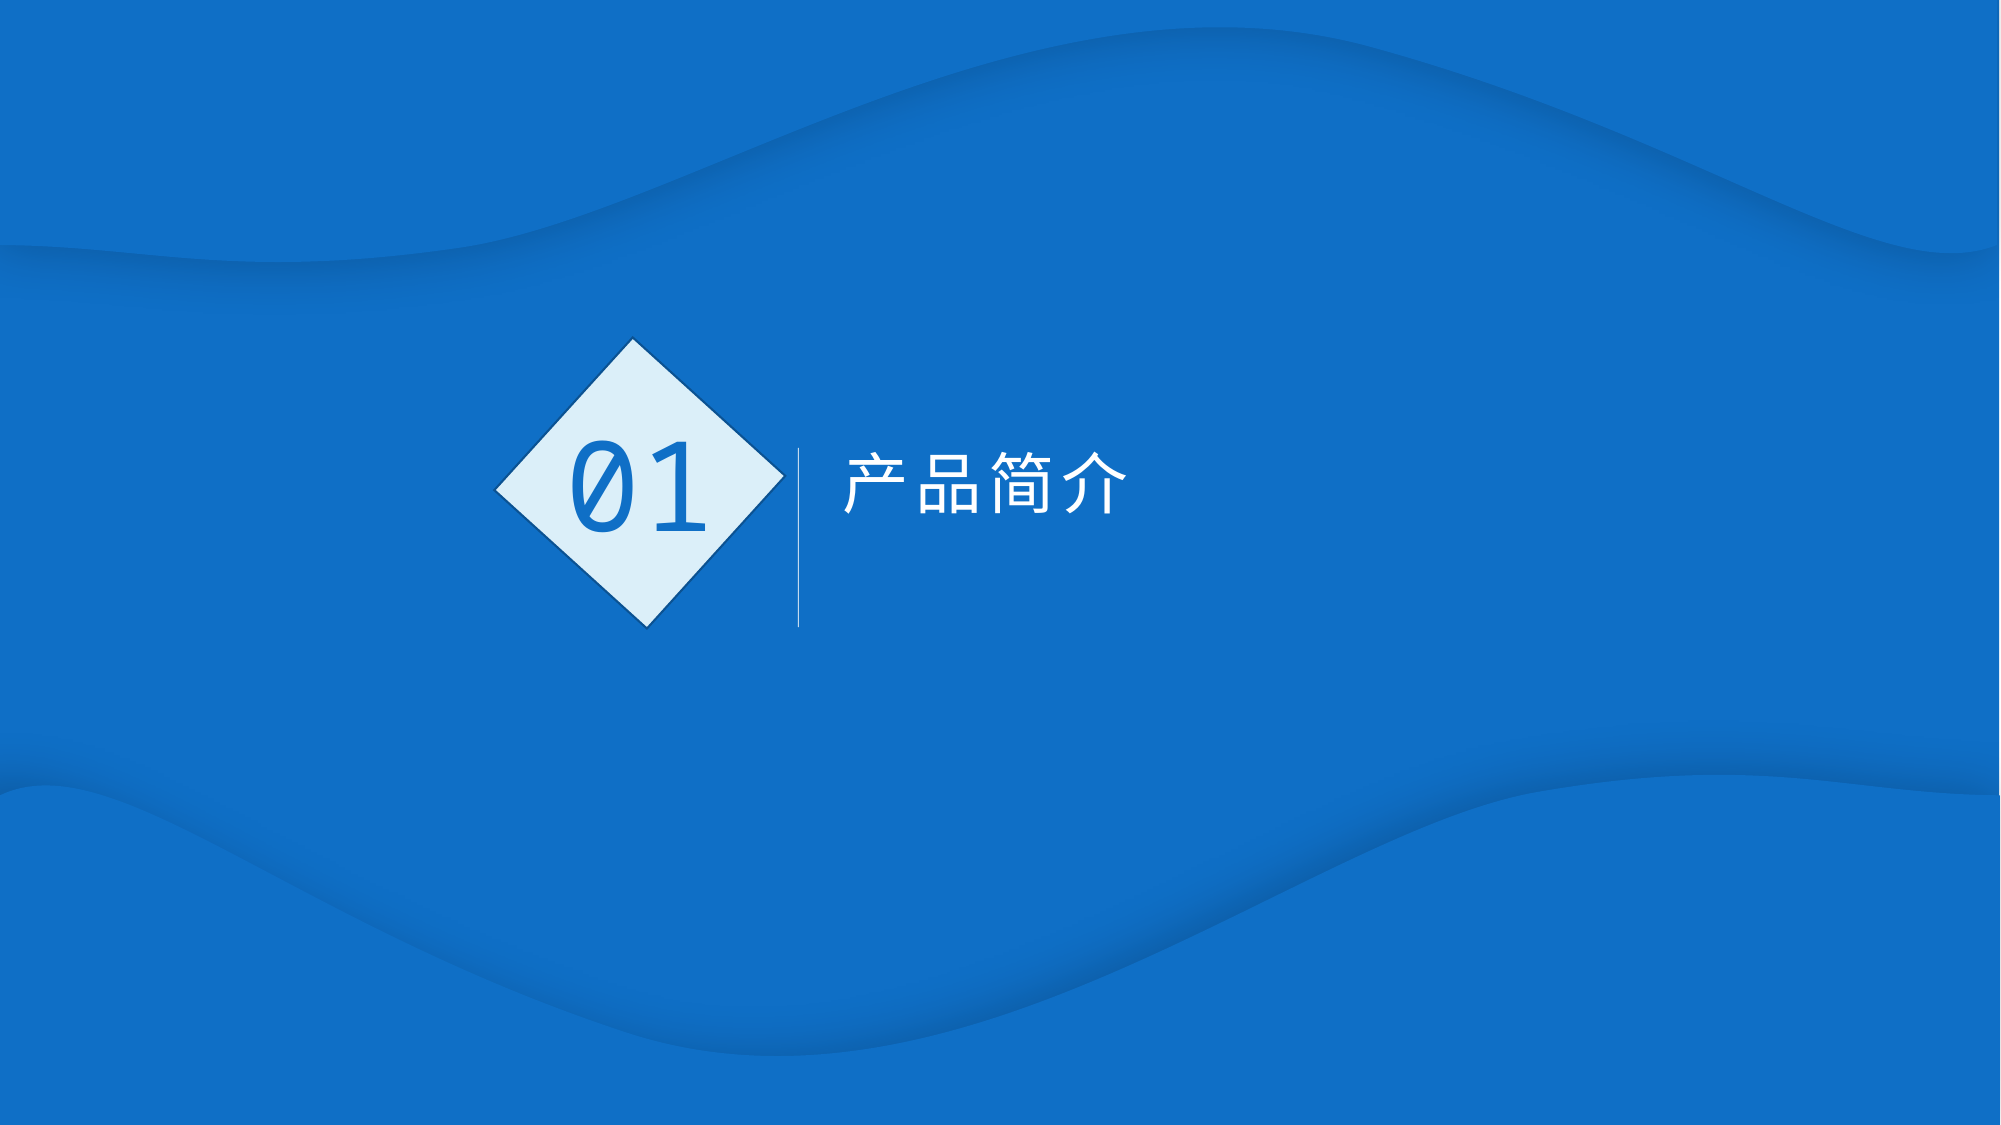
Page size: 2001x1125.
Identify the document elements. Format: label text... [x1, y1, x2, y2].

text_box 产品简介 [827, 435, 1482, 531]
text_box 01 [546, 402, 736, 562]
